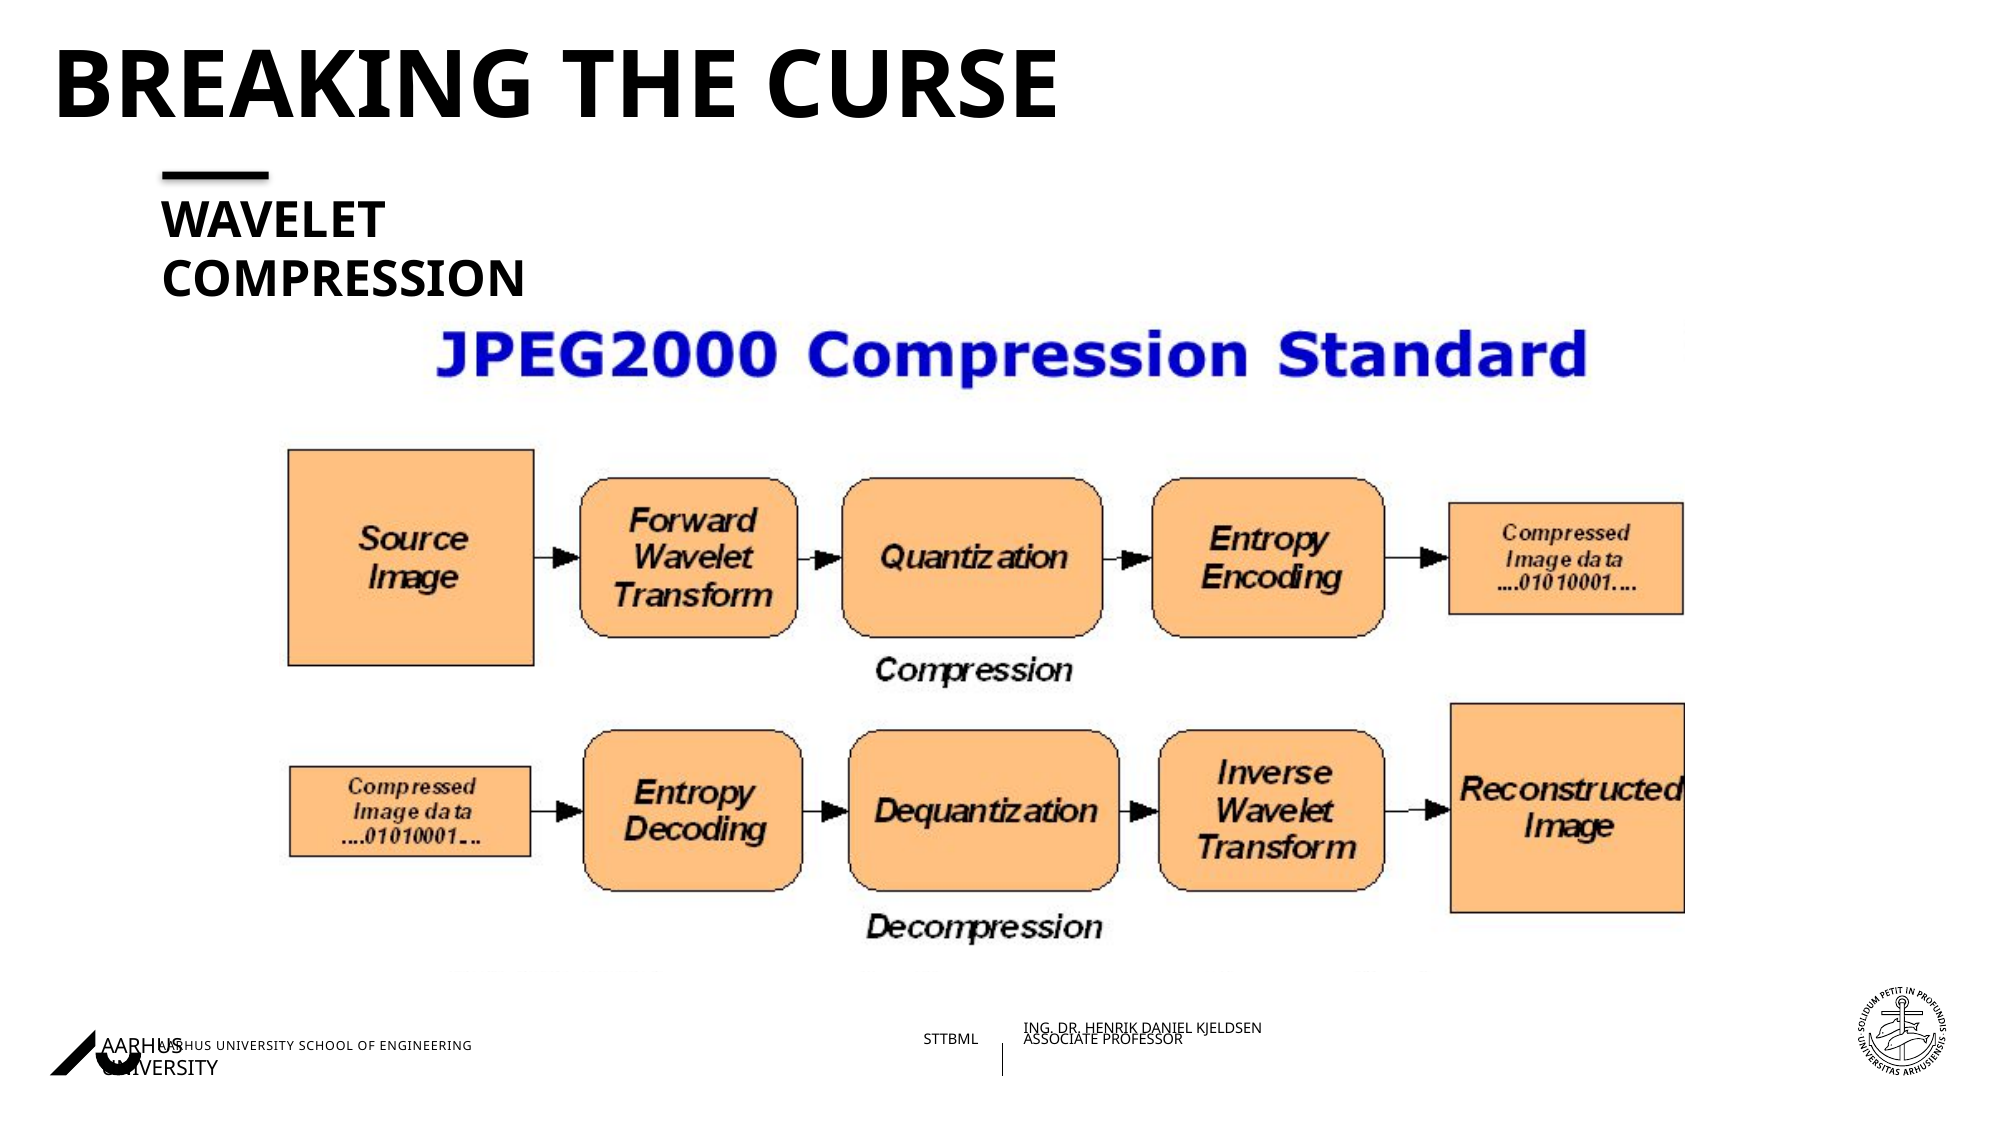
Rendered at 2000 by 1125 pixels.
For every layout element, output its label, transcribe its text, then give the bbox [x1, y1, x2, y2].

picture [278, 319, 1686, 972]
title Breaking the curse [51, 37, 1948, 162]
text_box WAVELET COMPRESSION [161, 189, 764, 291]
